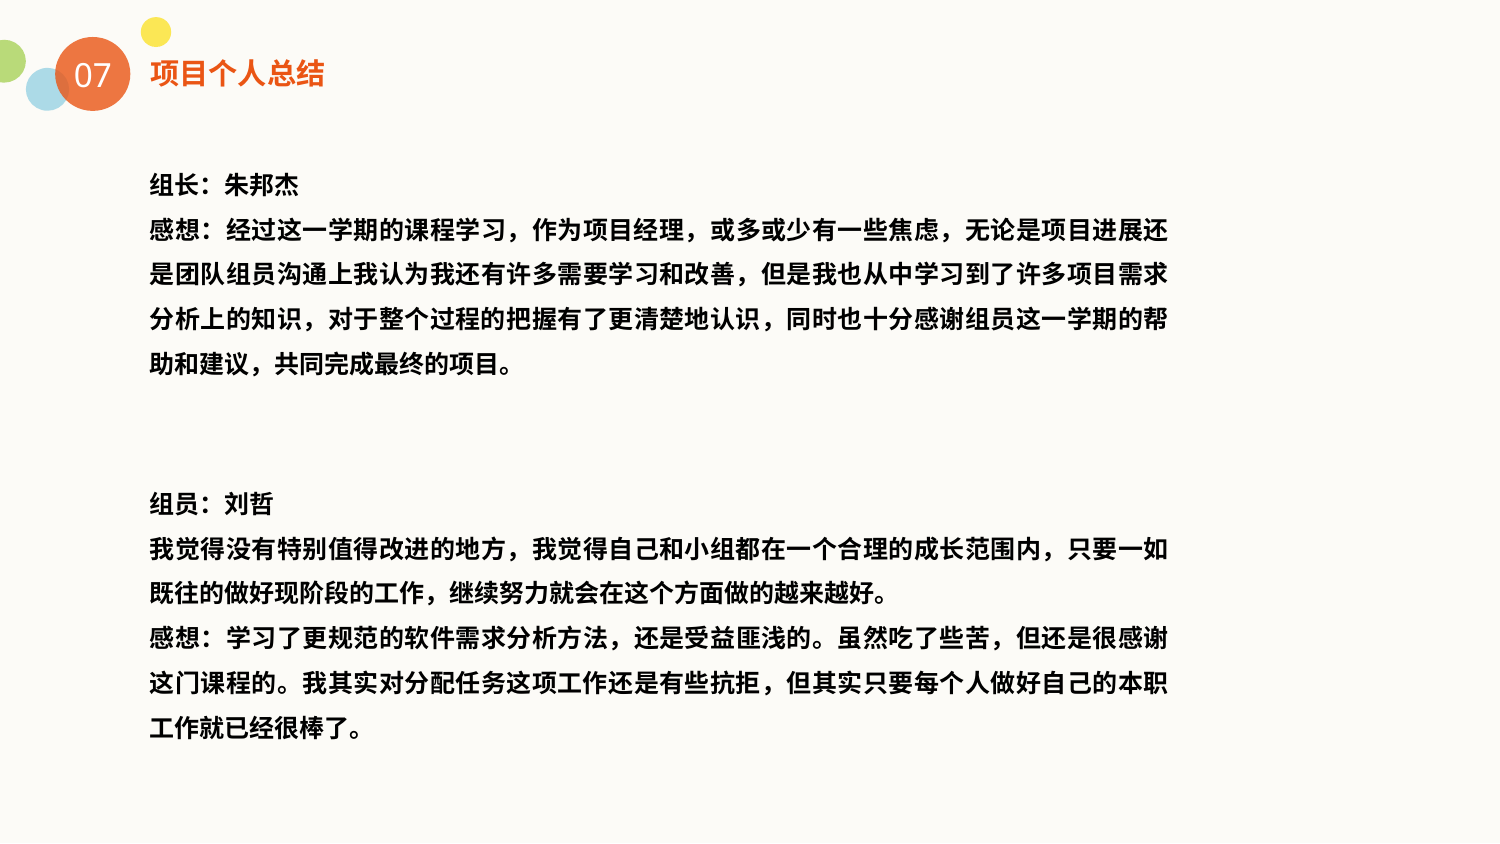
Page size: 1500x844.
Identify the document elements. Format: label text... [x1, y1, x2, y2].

text_box 07 [65, 53, 121, 94]
text_box 项目个人总结 [150, 55, 606, 91]
text_box 组长：朱邦杰 感想：经过这一学期的课程学习，作为项目经理，或多或少有一些焦虑，无论是项目进展还是团队组员沟通上我认为我还有许多需要学习和改善，但是我也从中学习到了许多项目需求分析上的知识，对于整个过程的把握有了更清楚地认识，同时也十分感谢组员这一学期的帮助和建议，共同完成最终的项目。 [134, 161, 1184, 387]
text_box [25, 67, 66, 111]
text_box 组员：刘哲 我觉得没有特别值得改进的地方，我觉得自己和小组都在一个合理的成长范围内，只要一如既往的做好现阶段的工作，继续努力就会在这个方面做的越来越好。 感想：学习了更规范的软件需求分析方法，还是受益匪浅的。虽然吃了些苦，但还是很感谢这门课程的。我其实对分配任务这项工作还是有些抗拒，但其实只要每个人做好自己的本职工作就已经很棒了。 [134, 480, 1184, 750]
text_box [55, 36, 131, 111]
text_box [140, 17, 172, 48]
text_box [0, 39, 26, 83]
